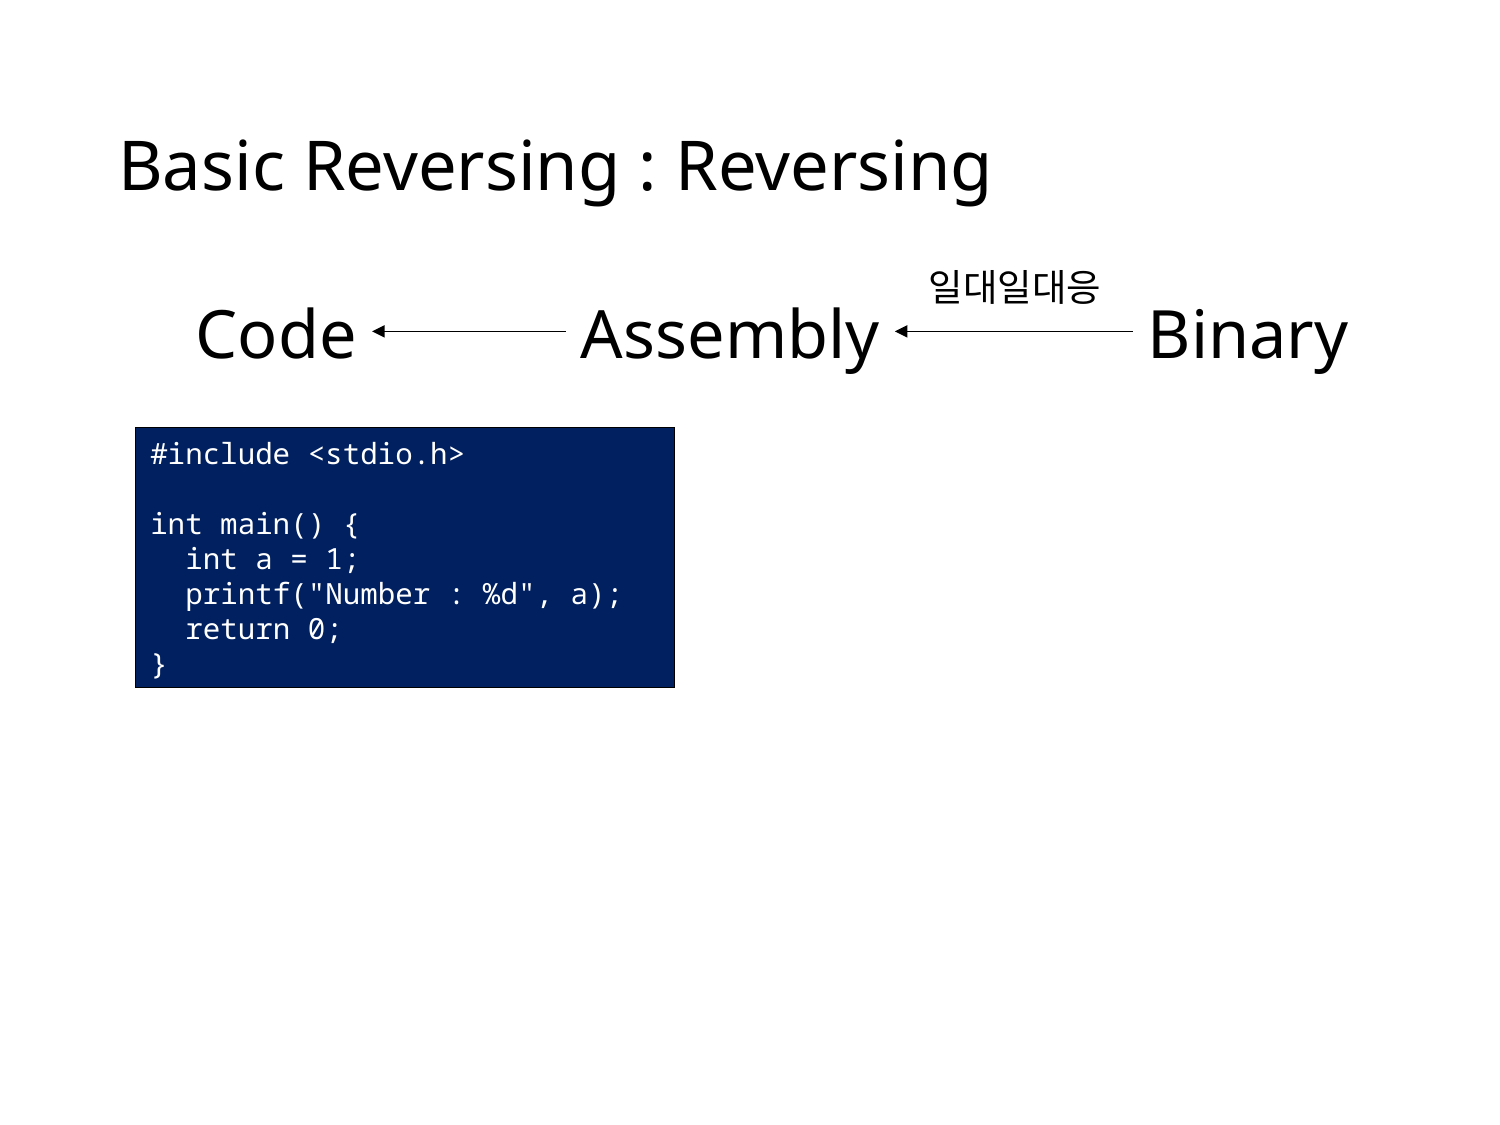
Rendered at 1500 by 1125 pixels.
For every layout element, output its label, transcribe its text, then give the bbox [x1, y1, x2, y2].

text_box Binary [1132, 283, 1364, 379]
text_box Assembly [565, 283, 895, 379]
text_box 일대일대응 [914, 256, 1117, 316]
title Basic Reversing : Reversing [103, 59, 1397, 278]
text_box #include <stdio.h> int main() { int a = 1; printf("Number : %d", a); return 0; } [135, 427, 675, 688]
text_box Code [181, 283, 373, 379]
